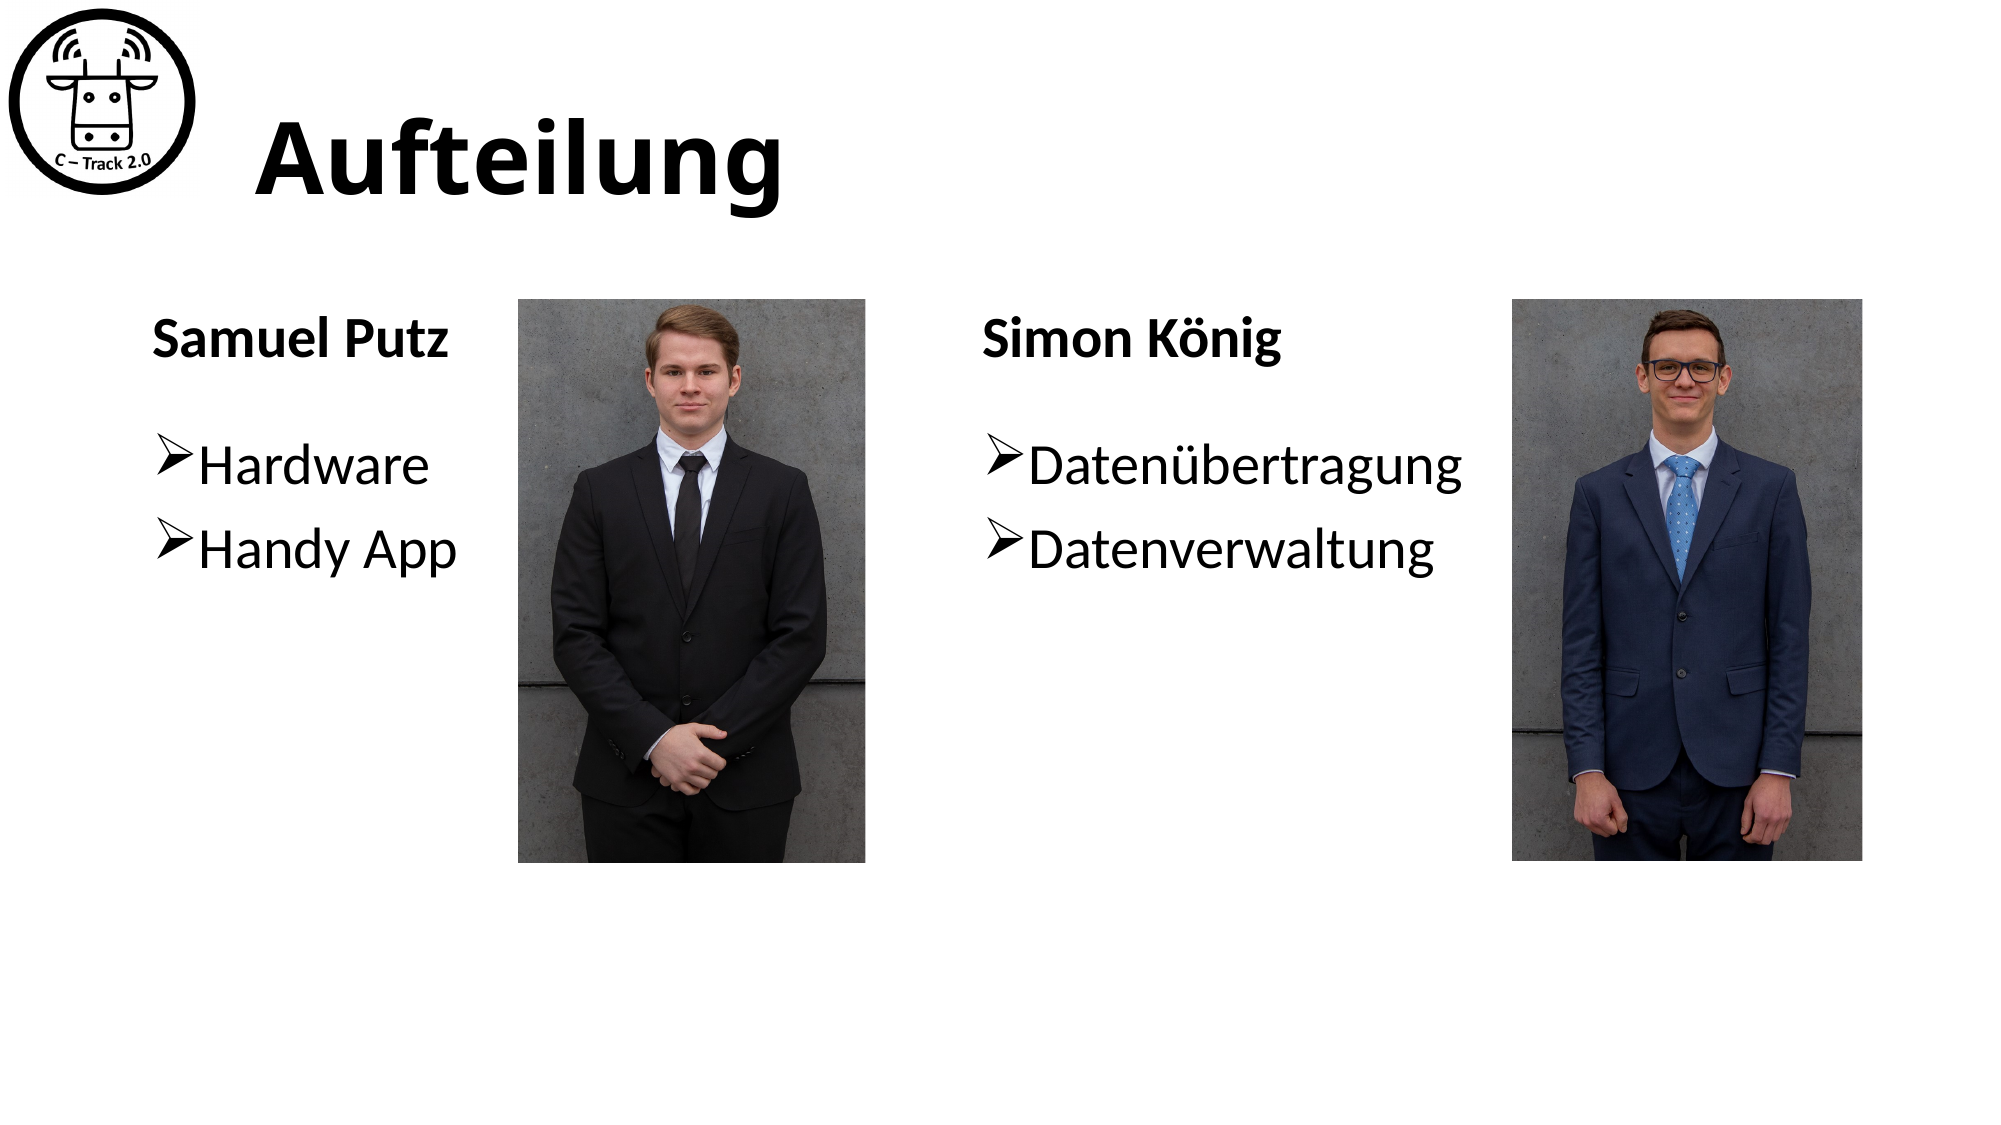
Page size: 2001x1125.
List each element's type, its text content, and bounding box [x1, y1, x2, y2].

title Aufteilung [240, 53, 1060, 271]
picture [518, 299, 866, 863]
list Simon König Datenübertragung Datenverwaltung [967, 299, 1578, 1014]
picture [5, 0, 200, 198]
picture [1512, 299, 1863, 861]
list Samuel Putz Hardware Handy App [137, 299, 692, 1014]
